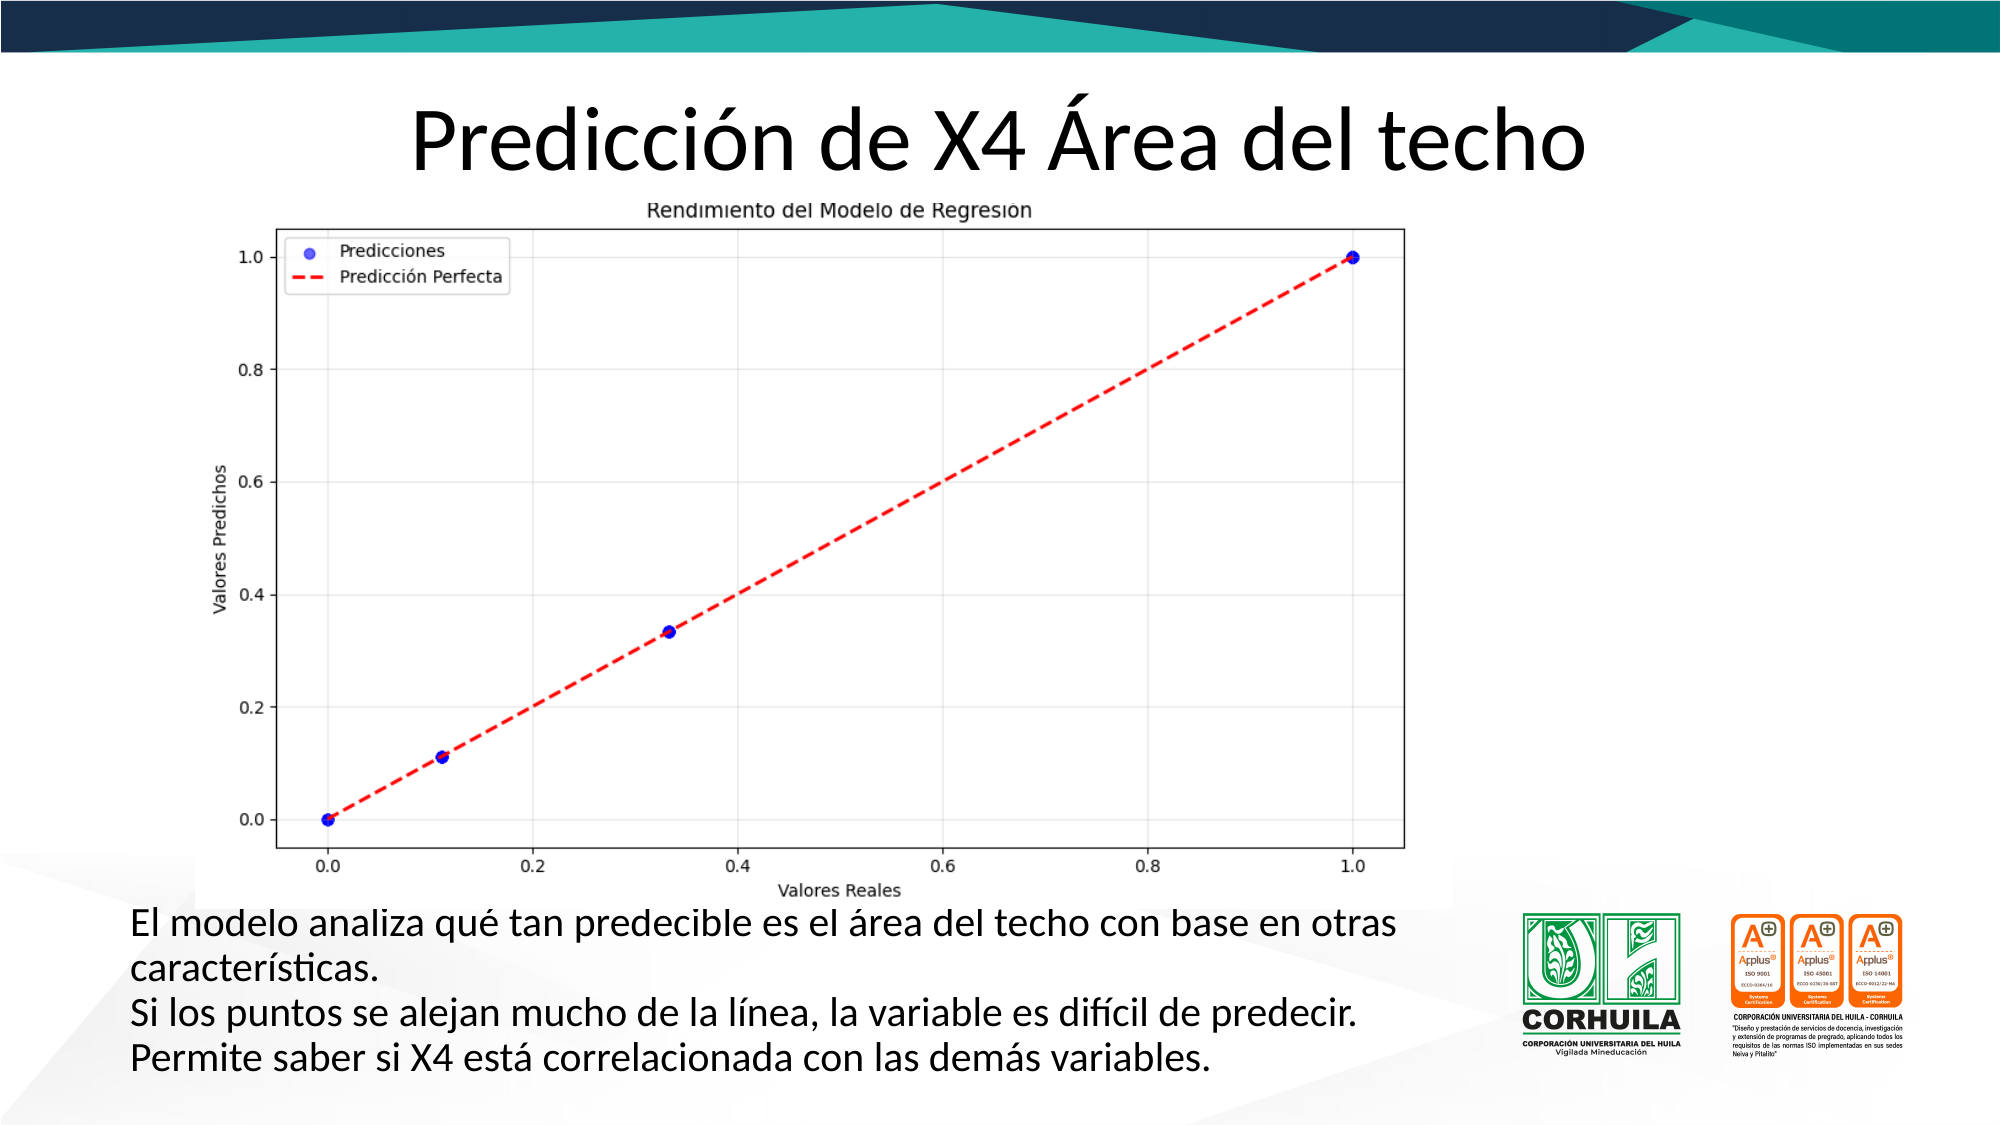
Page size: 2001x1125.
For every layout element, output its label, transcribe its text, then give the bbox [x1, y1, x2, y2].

picture [0, 0, 2000, 1125]
text_box El modelo analiza qué tan predecible es el área del techo con base en otras características. Si los puntos se alejan mucho de la línea, la variable es difícil de predecir. Permite saber si X4 está correlacionada con las demás variables. [130, 899, 1453, 1080]
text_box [324, 44, 1676, 233]
